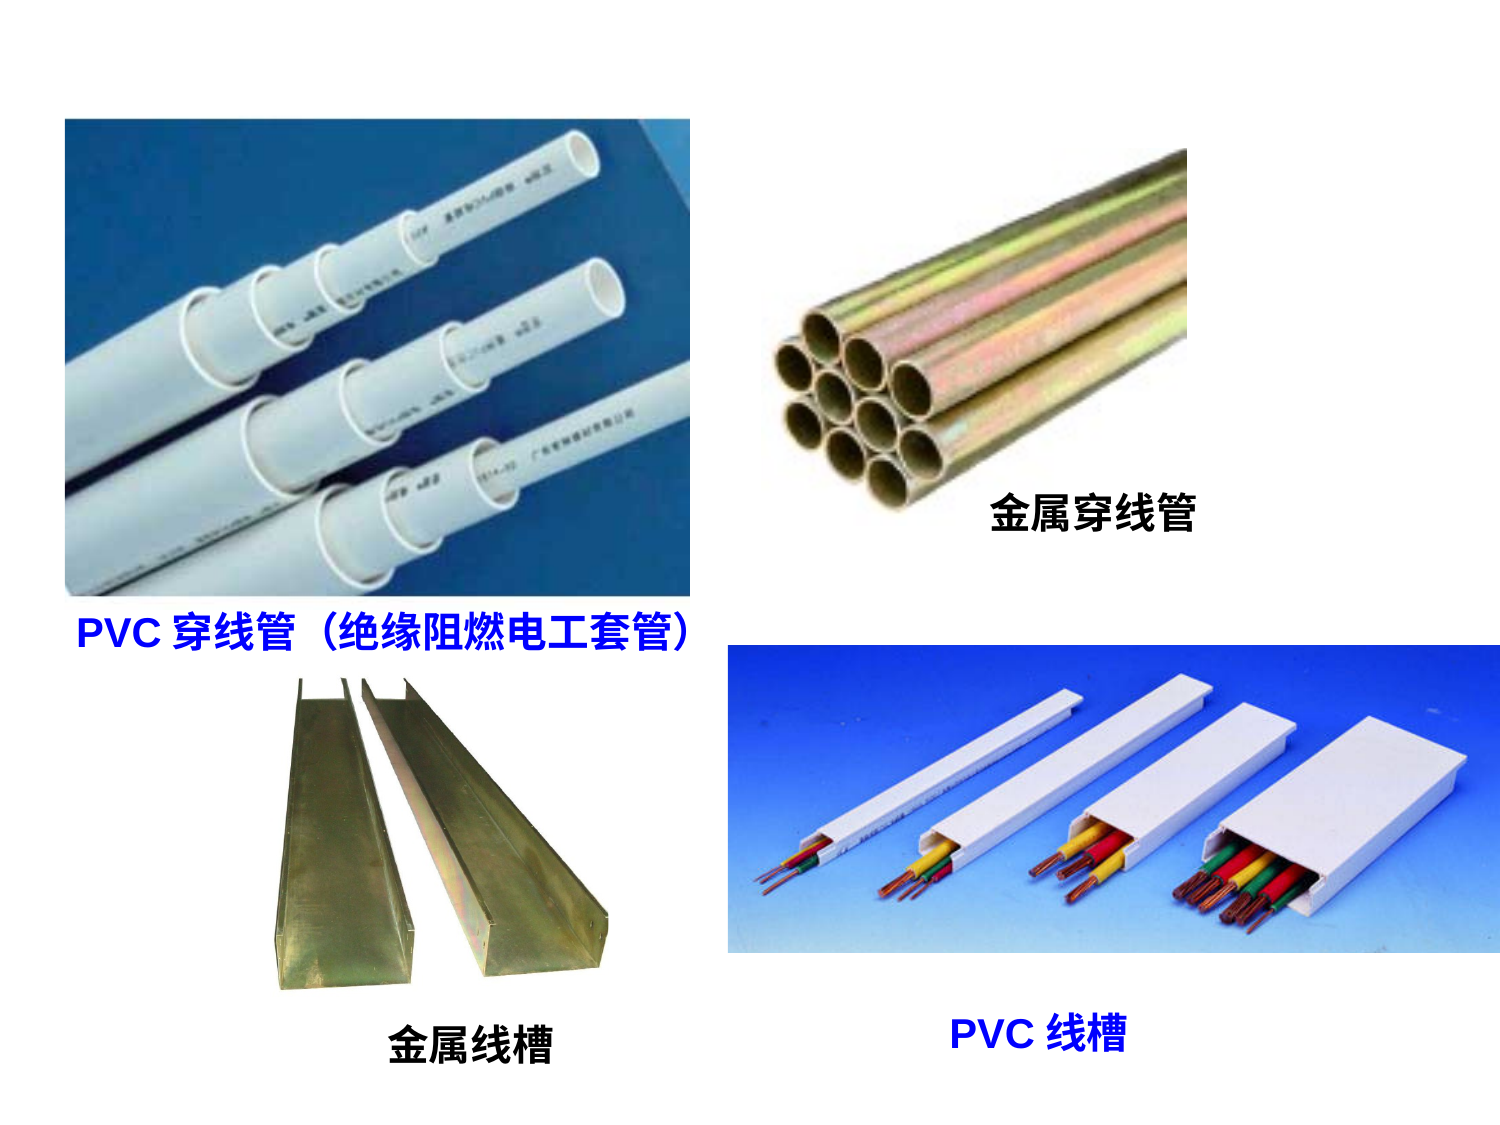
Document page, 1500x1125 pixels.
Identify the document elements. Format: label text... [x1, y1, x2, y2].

picture [761, 148, 1188, 526]
text_box PVC线槽 [934, 999, 1144, 1065]
text_box 金属线槽 [372, 1011, 570, 1077]
text_box 金属穿线管 [974, 479, 1213, 545]
picture [64, 113, 691, 610]
picture [727, 645, 1500, 953]
text_box PVC穿线管（绝缘阻燃电工套管） [61, 597, 730, 663]
picture [253, 668, 609, 1003]
